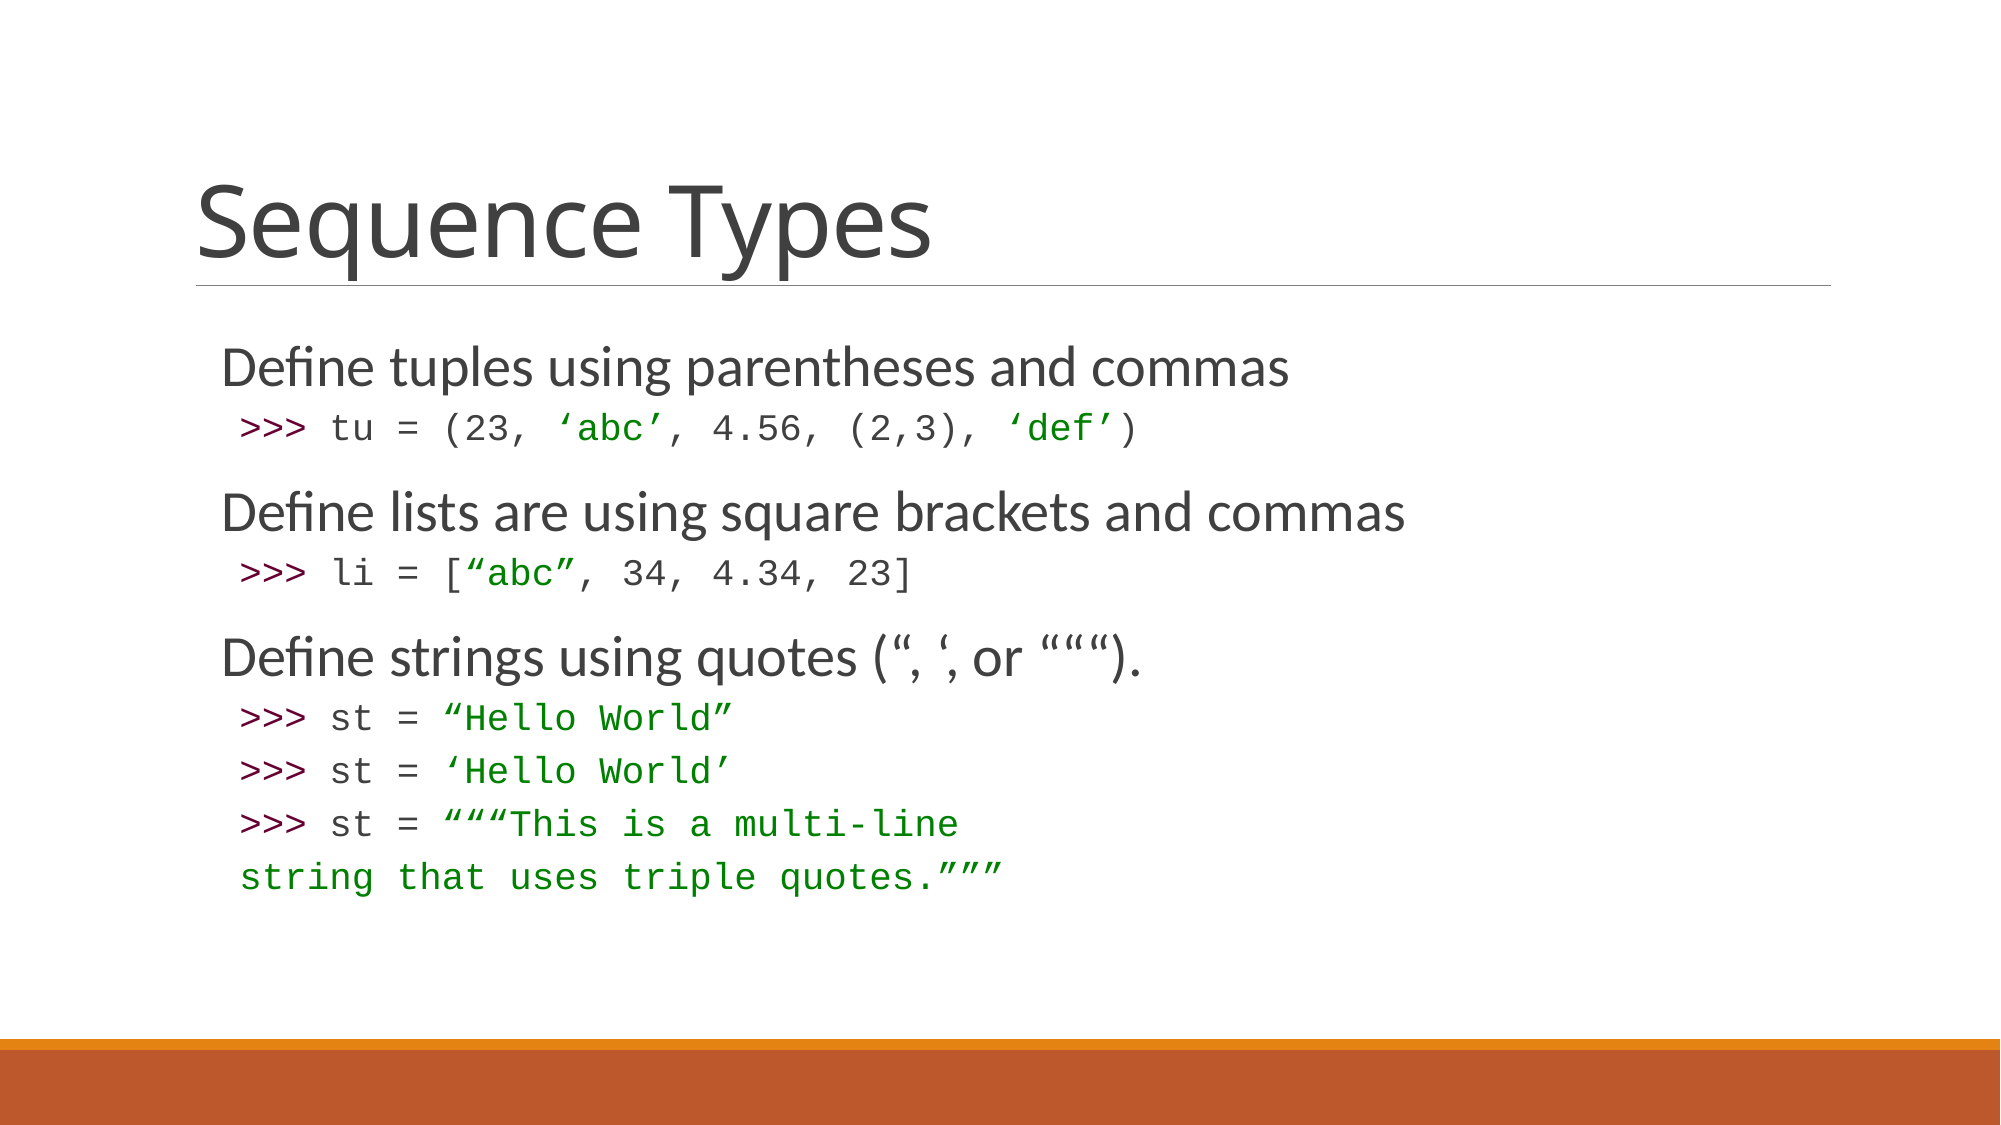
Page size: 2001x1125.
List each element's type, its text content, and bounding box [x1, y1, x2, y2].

list Define tuples using parentheses and commas >>> tu = (23, ‘abc’, 4.56, (2,3), ‘def’) Define lists are using square brackets and commas >>> li = [“abc”, 34, 4.34, 23] Define strings using quotes (“, ‘, or “““). >>> st = “Hello World” >>> st = ‘Hello World’ >>> st = “““This is a multi-line string that uses triple quotes.””” [206, 328, 1507, 1125]
title Sequence Types [180, 47, 1830, 285]
